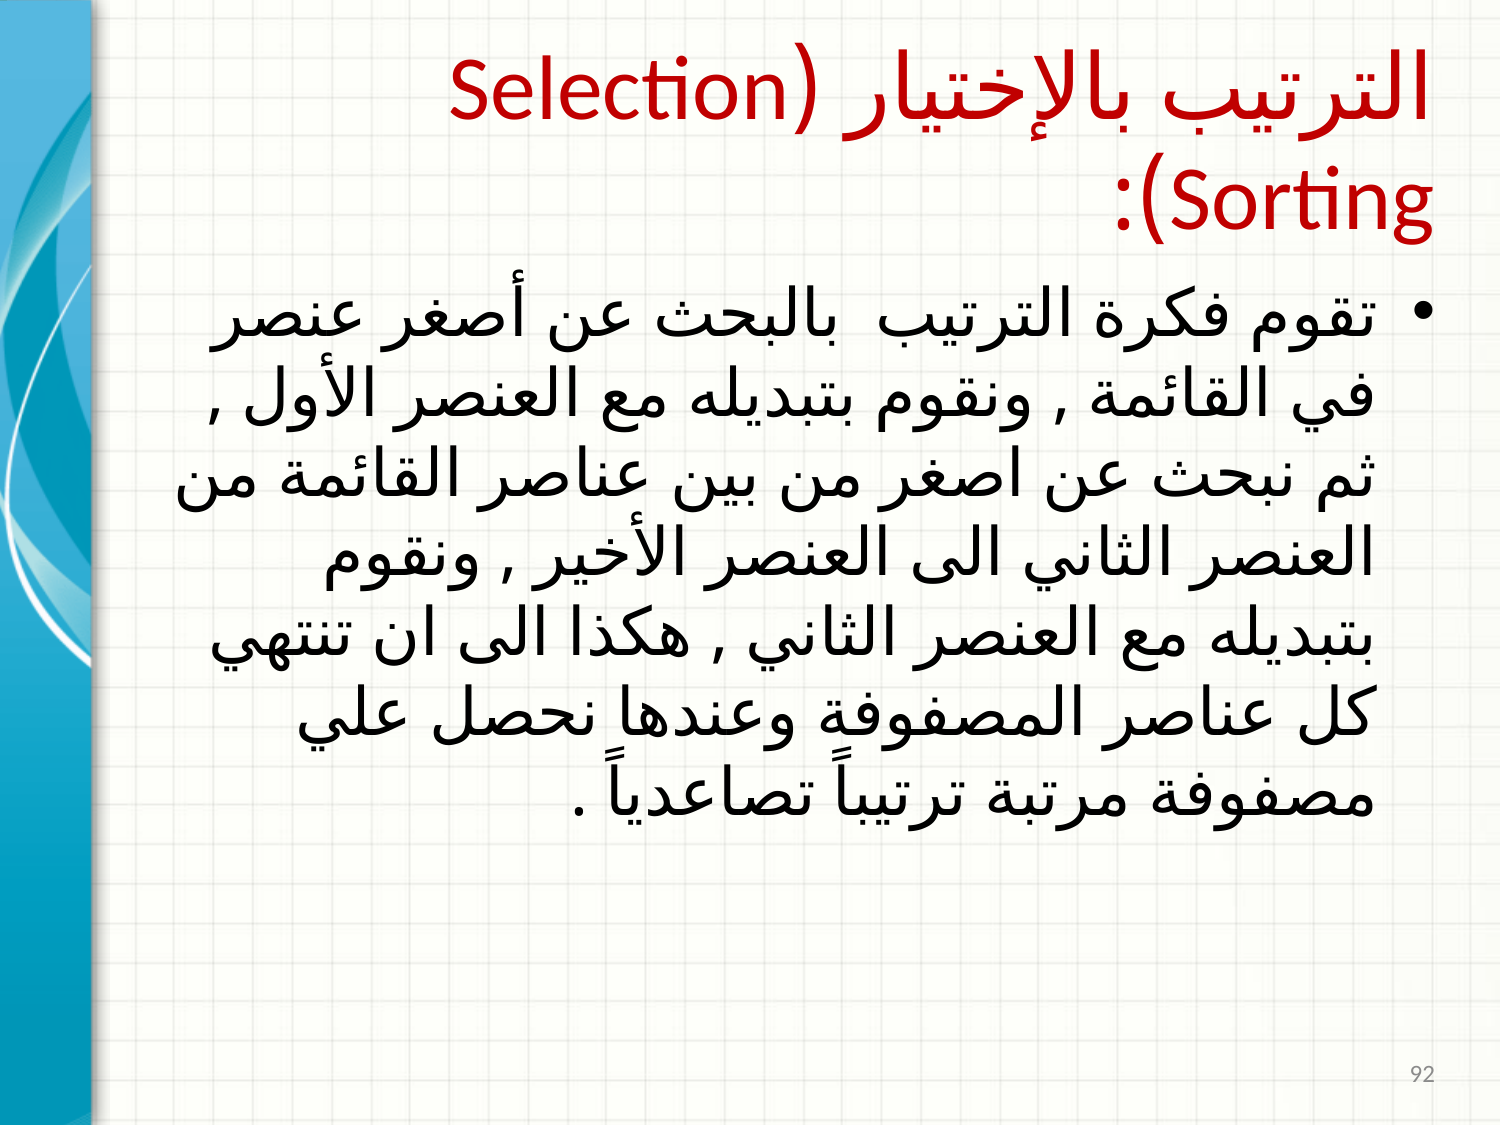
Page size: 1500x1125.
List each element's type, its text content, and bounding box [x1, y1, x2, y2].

title الترتيب بالإختيار (Selection Sorting): [125, 44, 1450, 232]
slide_number 92 [1100, 1042, 1450, 1103]
list تقوم فكرة الترتيب بالبحث عن أصغر عنصر في القائمة , ونقوم بتبديله مع العنصر الأول , ثم نبحث عن اصغر من بين عناصر القائمة من العنصر الثاني الى العنصر الأخير , ونقوم بتبديله مع العنصر الثاني , هكذا الى ان تنتهي كل عناصر المصفوفة وعندها نحصل علي مصفوفة مرتبة ترتيباً تصاعدياً . [125, 261, 1450, 967]
picture [0, 0, 1500, 1125]
